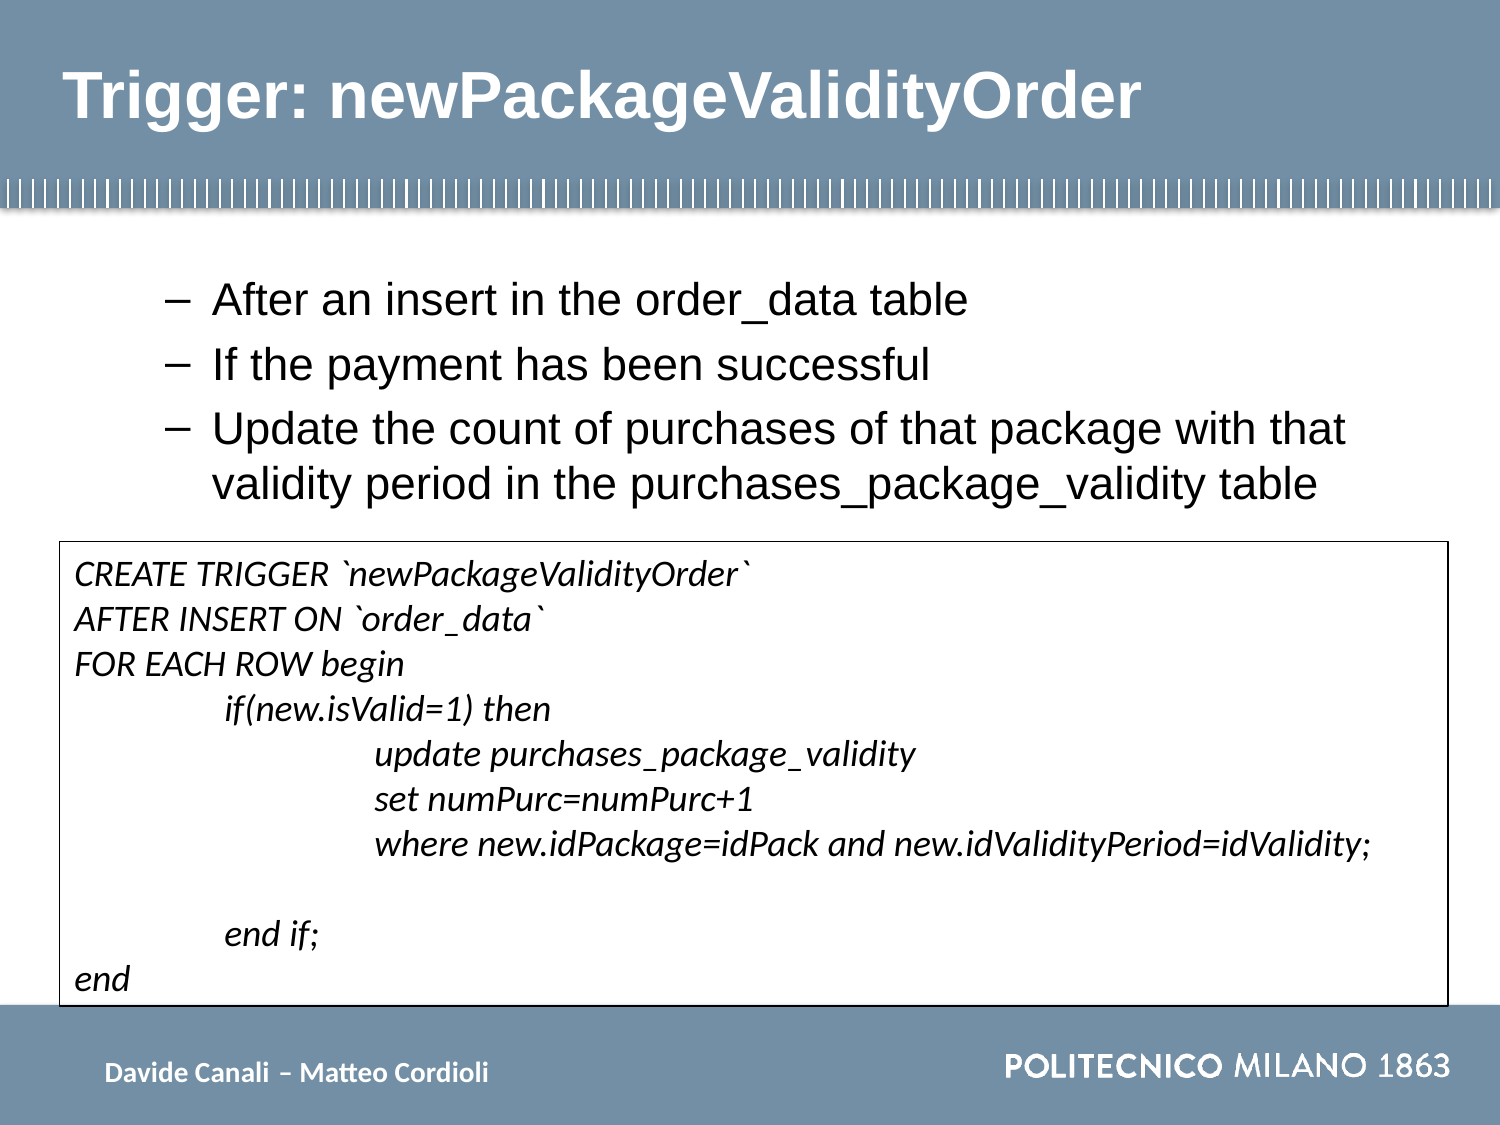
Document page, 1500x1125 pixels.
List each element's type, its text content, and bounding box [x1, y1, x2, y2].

title Trigger: newPackageValidityOrder [47, 22, 1455, 161]
text_box Davide Canali – Matteo Cordioli [36, 1028, 558, 1107]
list After an insert in the order_data table If the payment has been successful Update the count of purchases of that package with that validity period in the purchases_package_validity table [75, 262, 1441, 539]
text_box CREATE TRIGGER `newPackageValidityOrder` AFTER INSERT ON `order_data` FOR EACH ROW begin if(new.isValid=1) then update purchases_package_validity set numPurc=numPurc+1 where new.idPackage=idPack and new.idValidityPeriod=idValidity; end if; end [57, 539, 1450, 1008]
picture [999, 1041, 1456, 1089]
